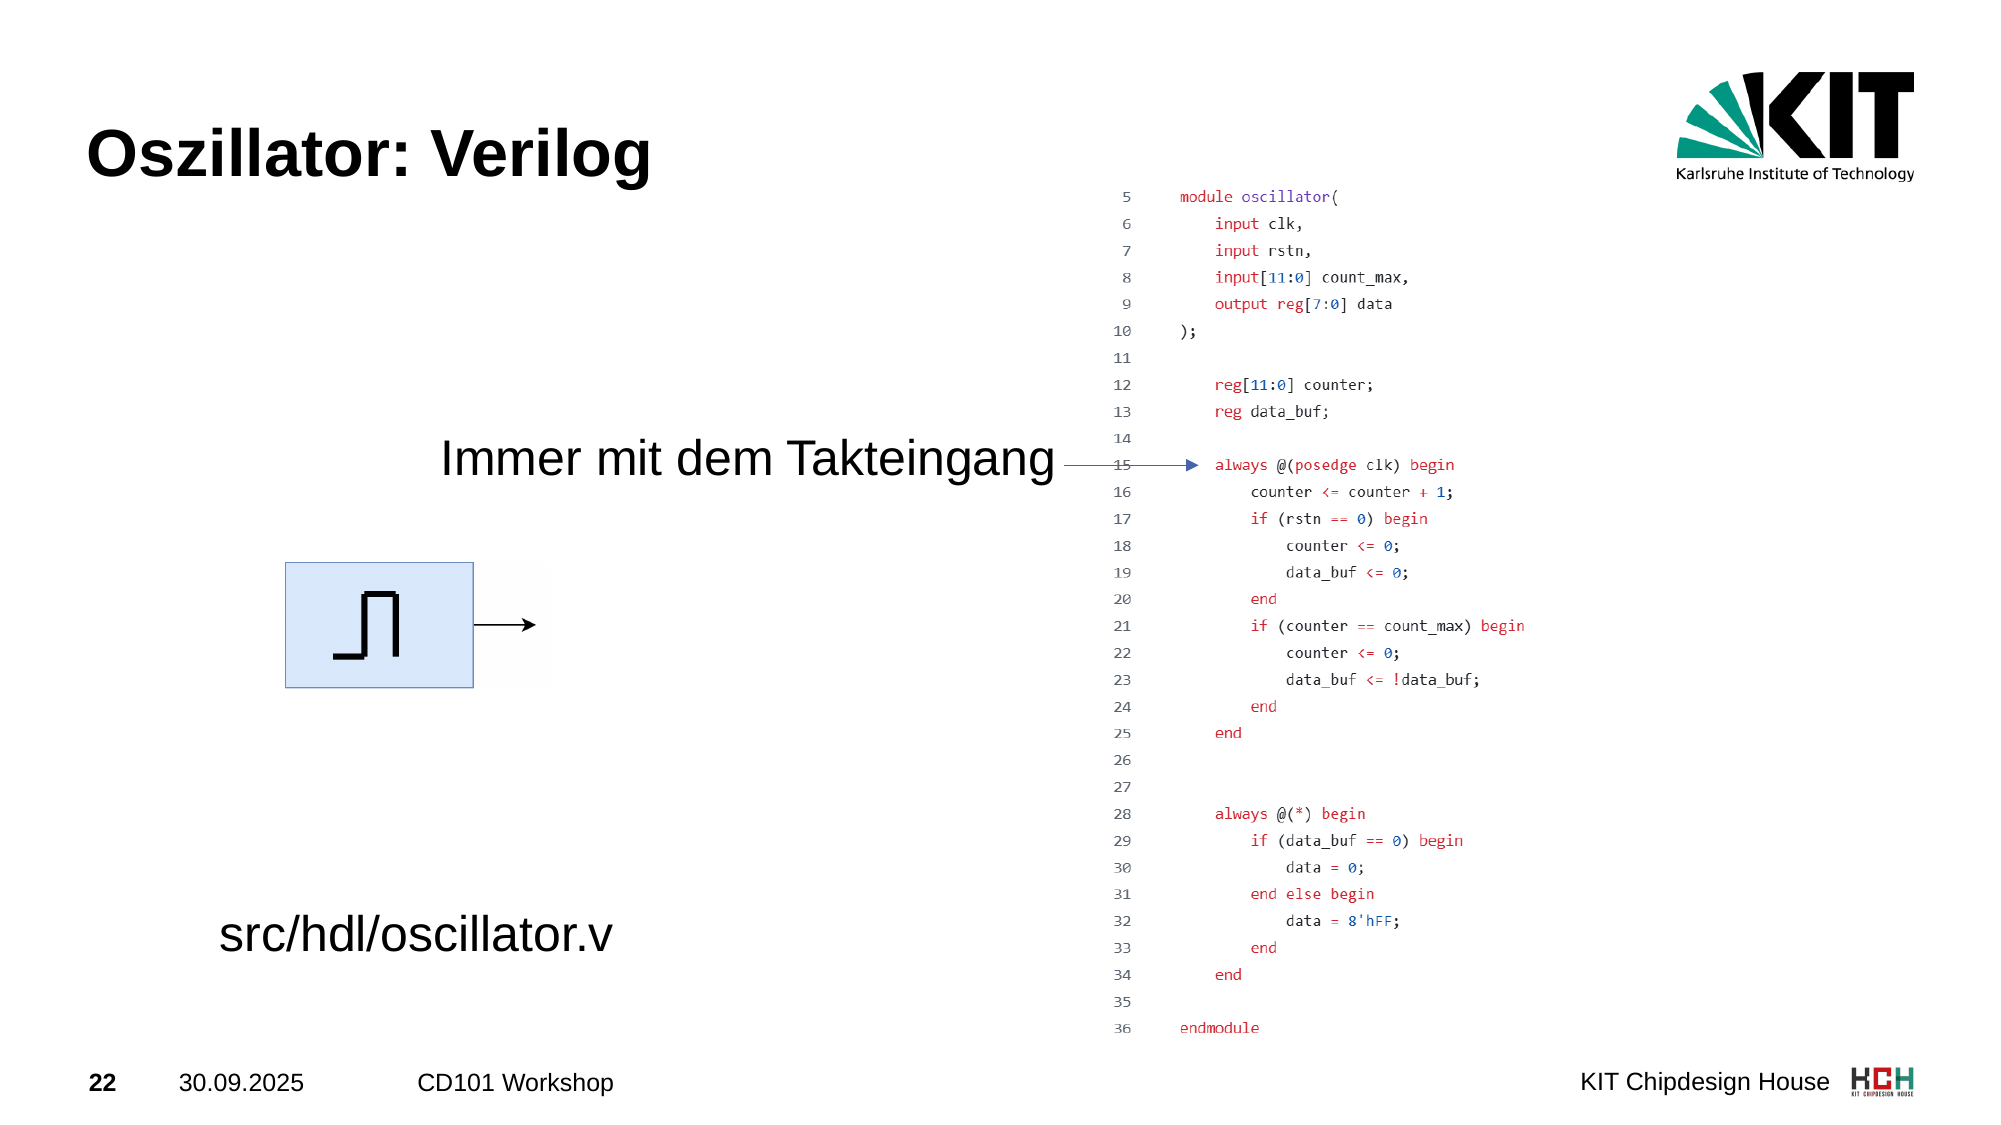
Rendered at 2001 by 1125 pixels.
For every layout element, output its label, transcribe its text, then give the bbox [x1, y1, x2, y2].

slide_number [178, 1038, 404, 1125]
text_box Immer mit dem Takteingang [425, 418, 1072, 493]
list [285, 562, 550, 690]
picture [1105, 181, 1650, 1048]
slide_number 22 [88, 1038, 161, 1125]
title Oszillator: Verilog [86, 64, 1589, 191]
text_box src/hdl/oscillator.v [205, 893, 630, 969]
picture [1677, 72, 1914, 182]
picture [1851, 1067, 1914, 1097]
footer CD101 Workshop [417, 1038, 1275, 1125]
